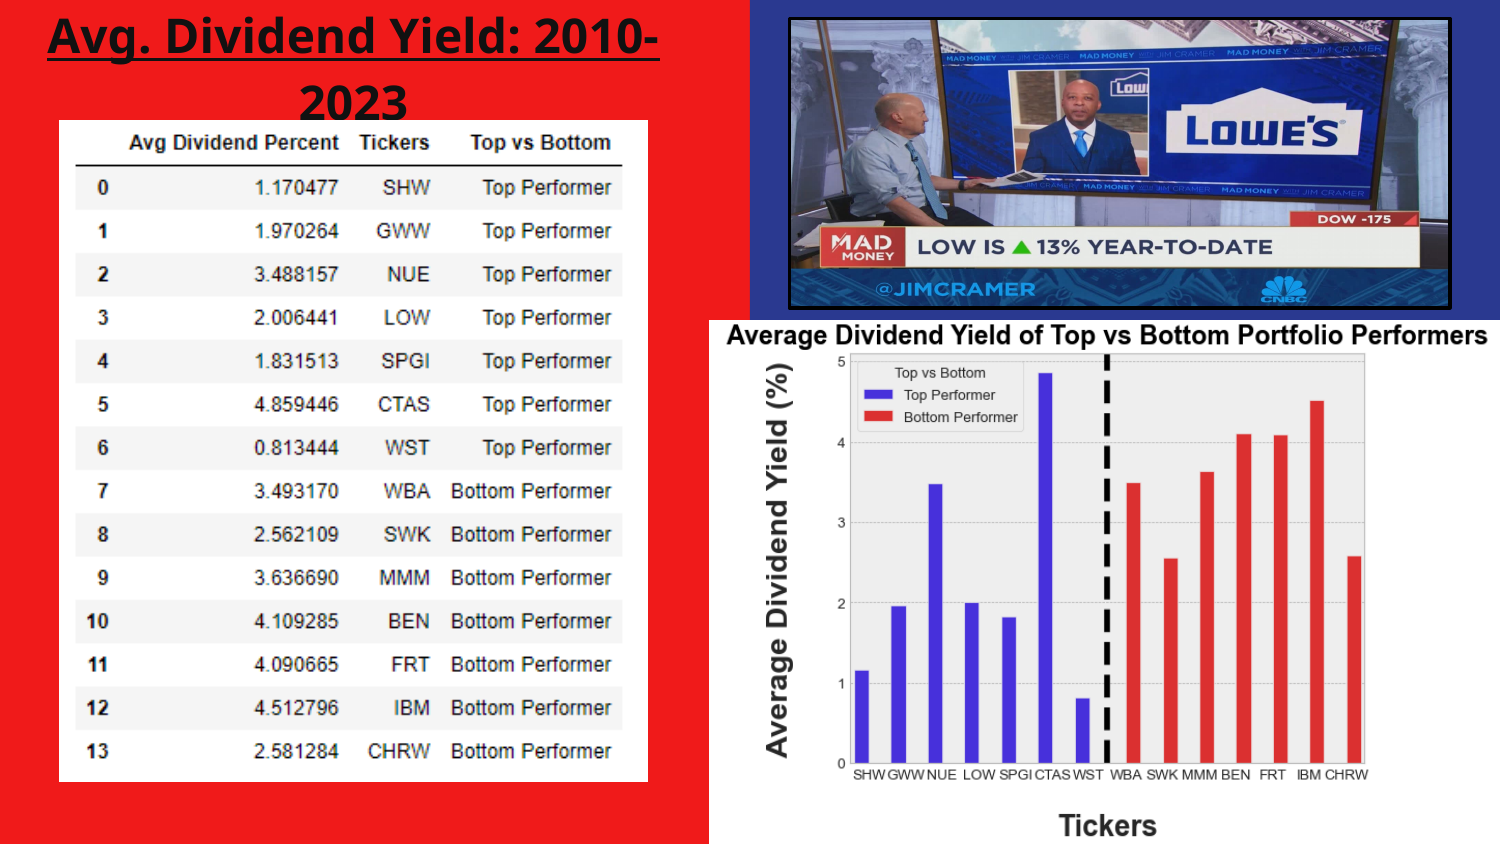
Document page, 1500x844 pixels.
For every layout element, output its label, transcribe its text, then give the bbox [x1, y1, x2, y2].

picture [790, 19, 1449, 307]
picture [59, 120, 648, 782]
list Avg. Dividend Yield: 2010-2023 [9, 20, 698, 108]
picture [709, 319, 1500, 844]
